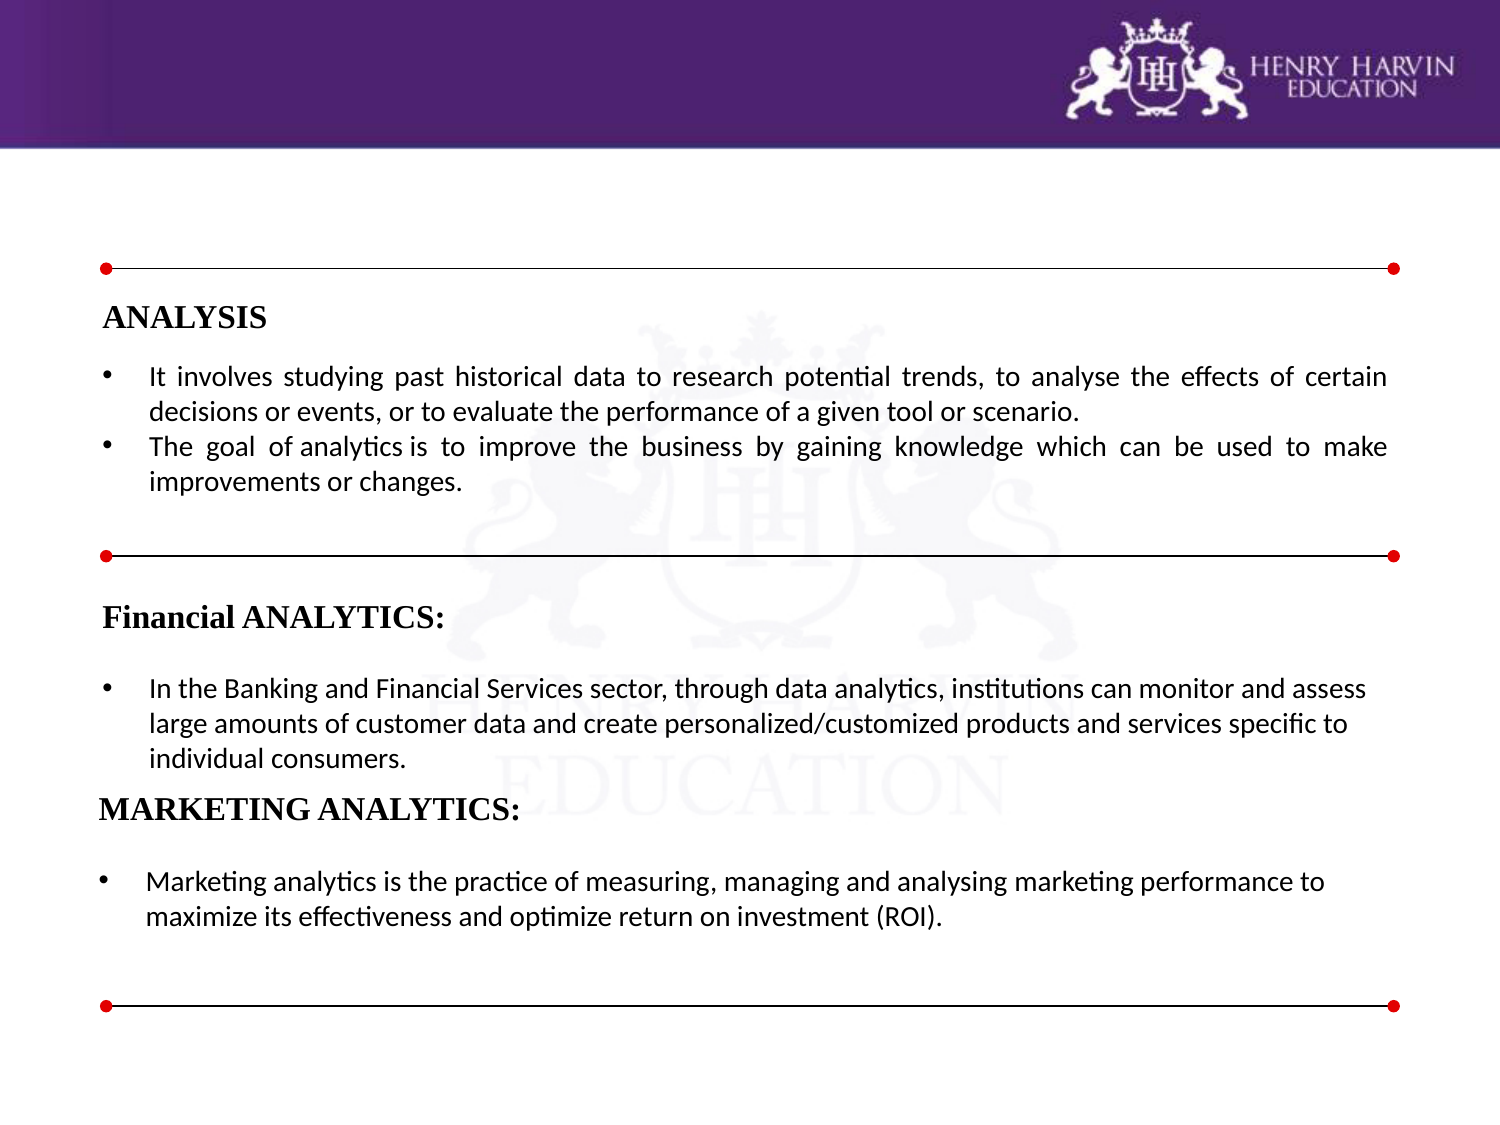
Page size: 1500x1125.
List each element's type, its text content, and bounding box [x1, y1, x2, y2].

text_box Marketing analytics is the practice of measuring, managing and analysing marketing performance to maximize its effectiveness and optimize return on investment (ROI). [83, 854, 1400, 975]
text_box In the Banking and Financial Services sector, through data analytics, institutions can monitor and assess large amounts of customer data and create personalized/customized products and services specific to individual consumers. [87, 662, 1404, 783]
text_box It involves studying past historical data to research potential trends, to analyse the effects of certain decisions or events, or to evaluate the performance of a given tool or scenario. The goal of analytics is to improve the business by gaining knowledge which can be used to make improvements or changes. [87, 349, 1404, 505]
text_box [99, 262, 1401, 276]
picture [0, 0, 1500, 1125]
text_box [99, 999, 1401, 1013]
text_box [99, 549, 1401, 563]
text_box Financial ANALYTICS: [87, 587, 613, 643]
text_box MARKETING ANALYTICS: [83, 779, 609, 835]
text_box ANALYSIS [87, 287, 863, 343]
